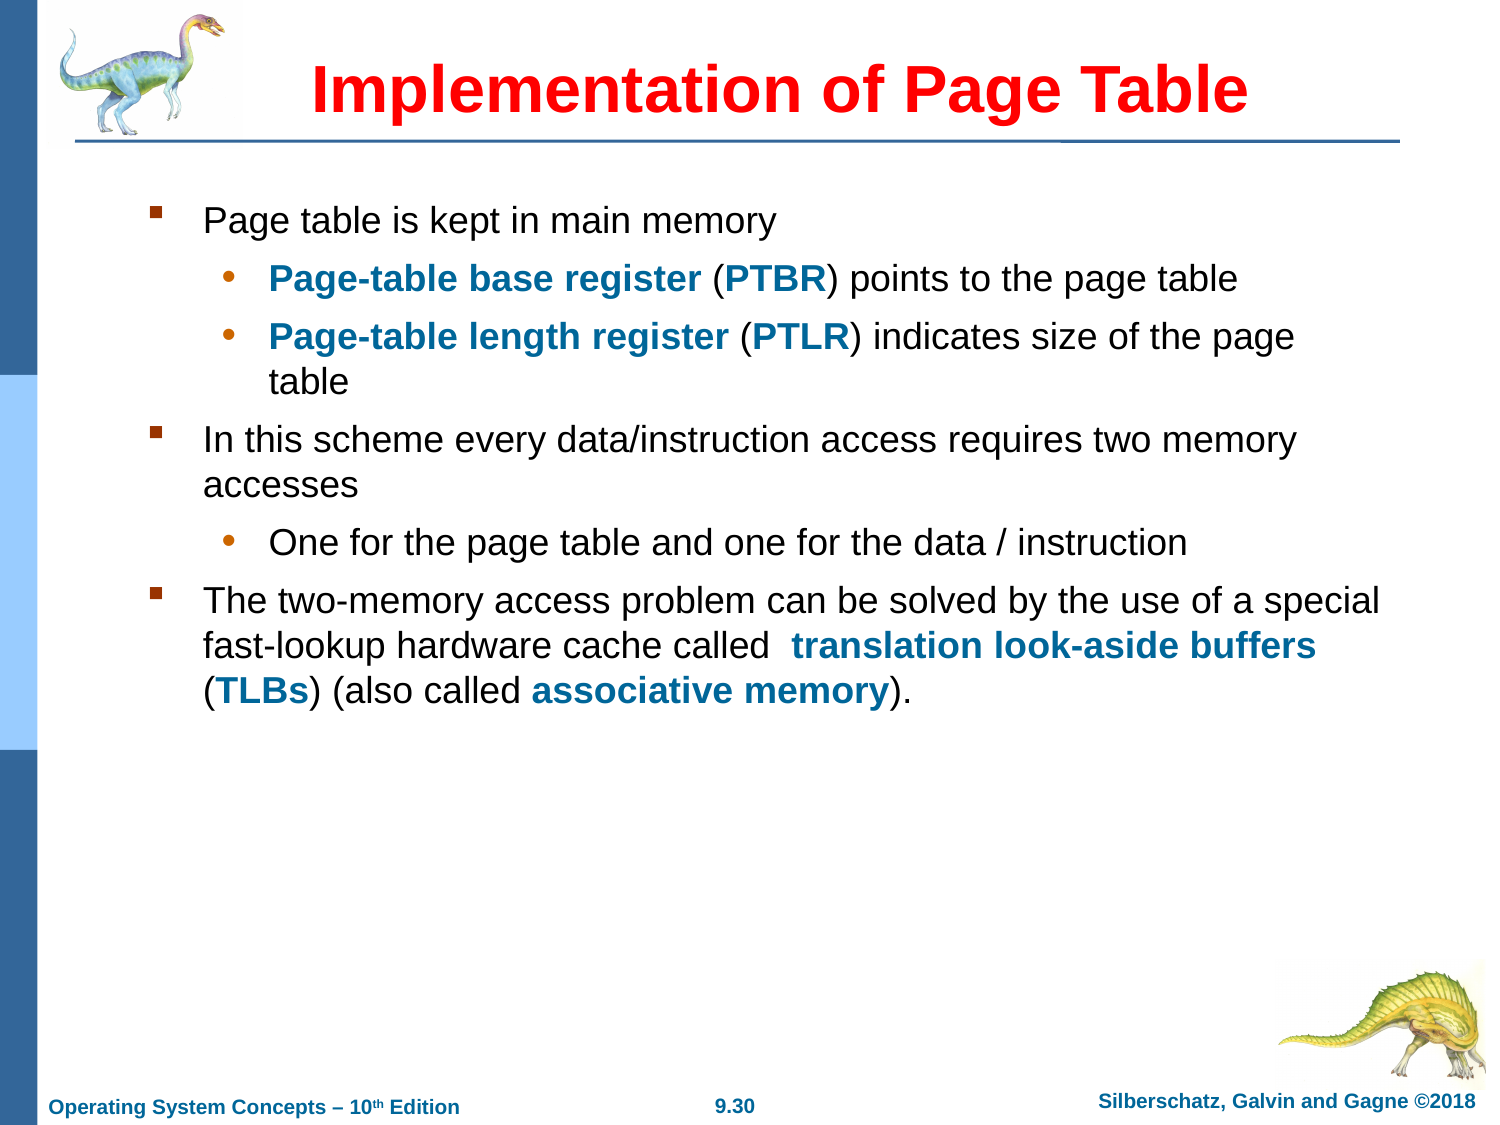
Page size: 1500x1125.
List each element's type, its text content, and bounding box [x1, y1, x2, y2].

picture [46, 0, 243, 149]
list Page table is kept in main memory Page-table base register (PTBR) points to the page table Page-table length register (PTLR) indicates size of the page table In this scheme every data/instruction access requires two memory accesses One for the page table and one for the data / instruction The two-memory access problem can be solved by the use of a special fast-lookup hardware cache called translation look-aside buffers (TLBs) (also called associative memory). [131, 188, 1399, 957]
picture [1275, 959, 1486, 1090]
title Implementation of Page Table [106, 38, 1456, 134]
